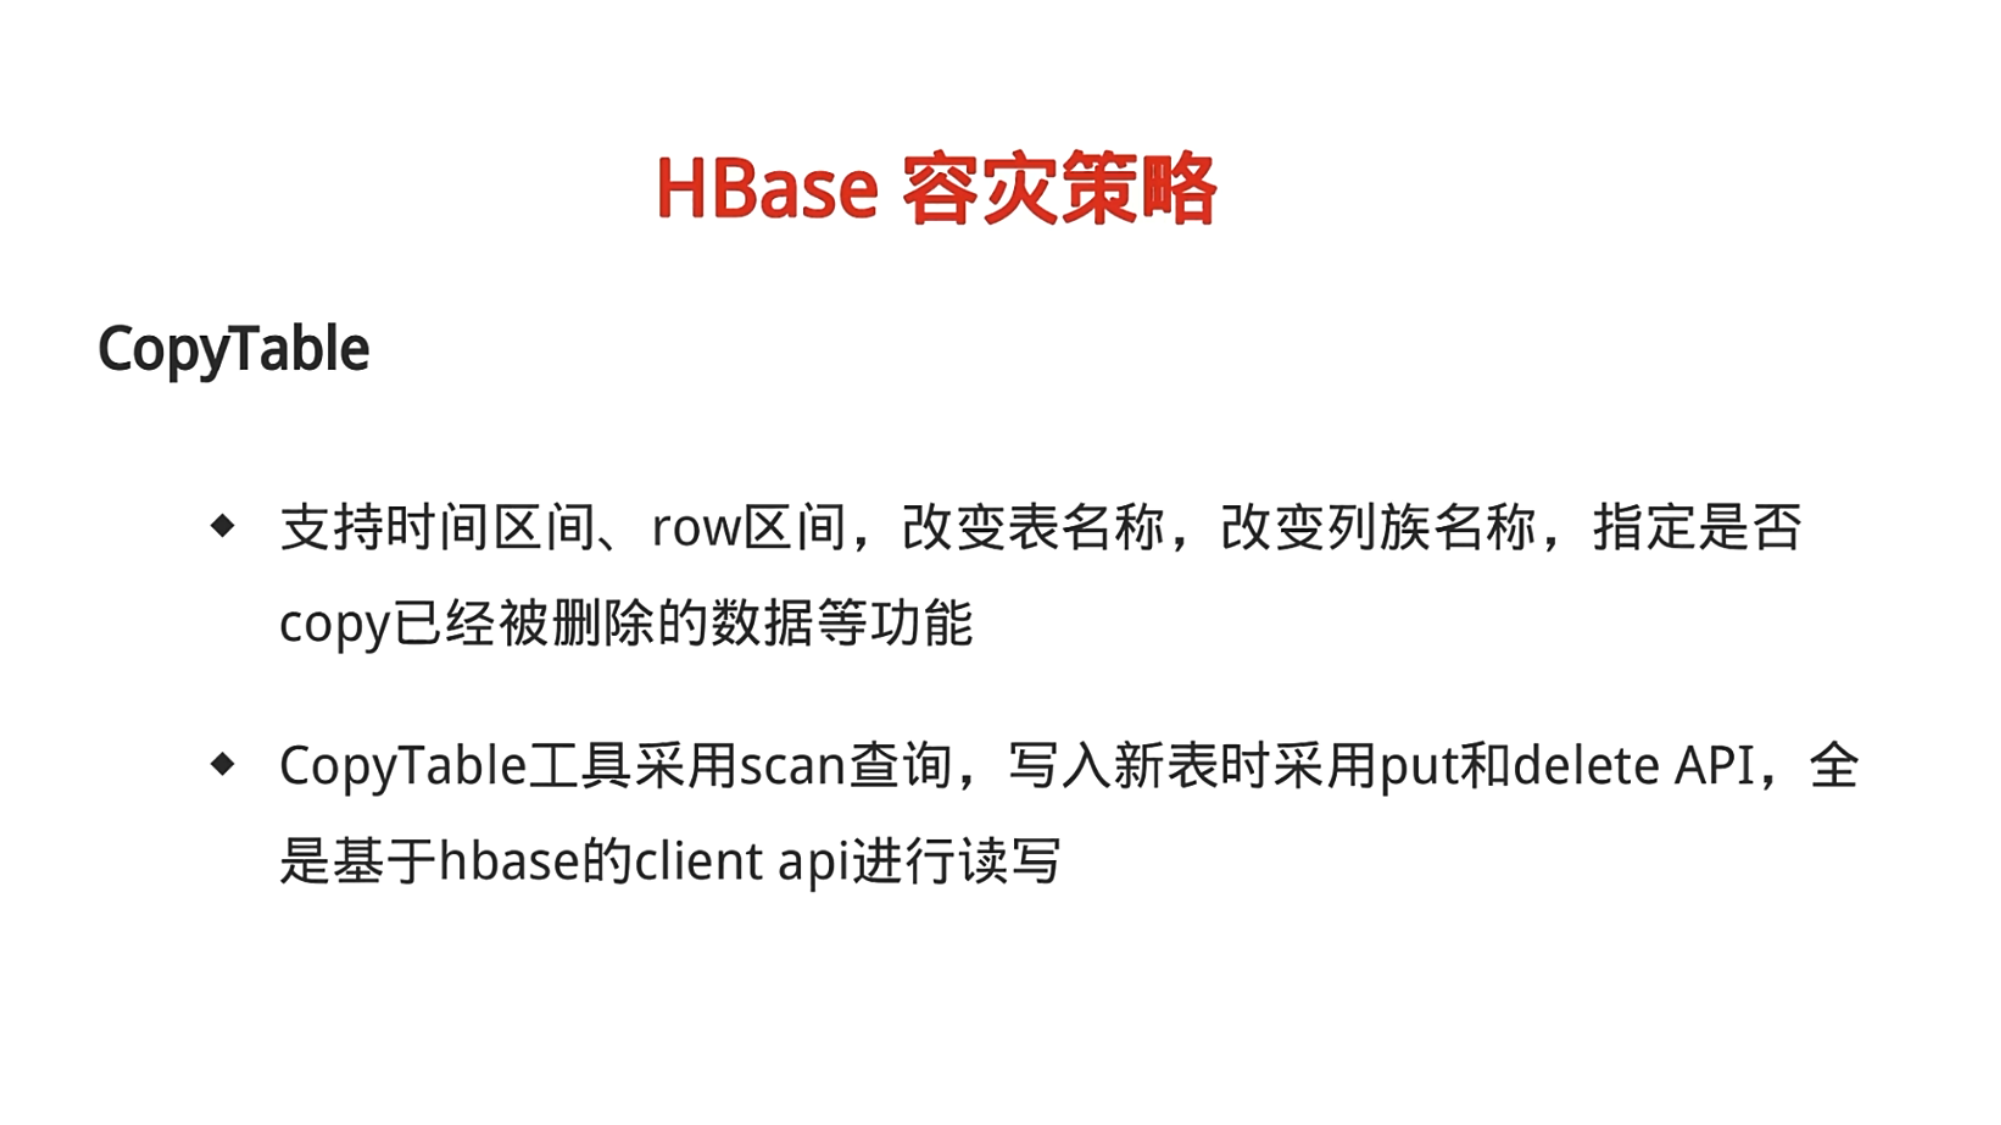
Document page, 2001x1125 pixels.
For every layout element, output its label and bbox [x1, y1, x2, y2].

picture [37, 104, 1888, 1036]
